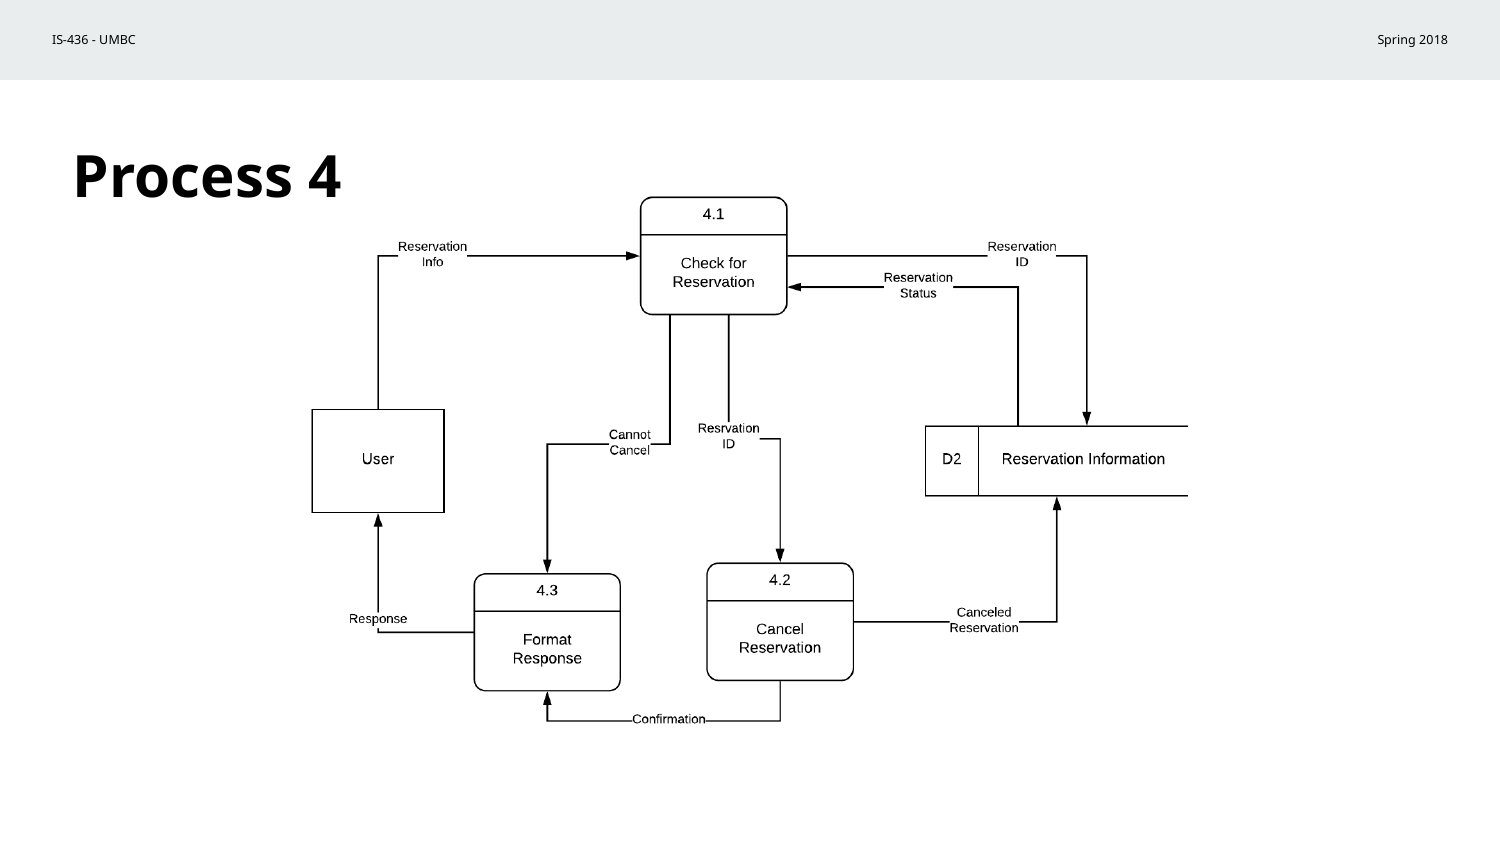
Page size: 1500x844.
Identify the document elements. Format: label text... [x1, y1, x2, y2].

picture [282, 167, 1218, 757]
title Process 4 [57, 124, 1261, 206]
